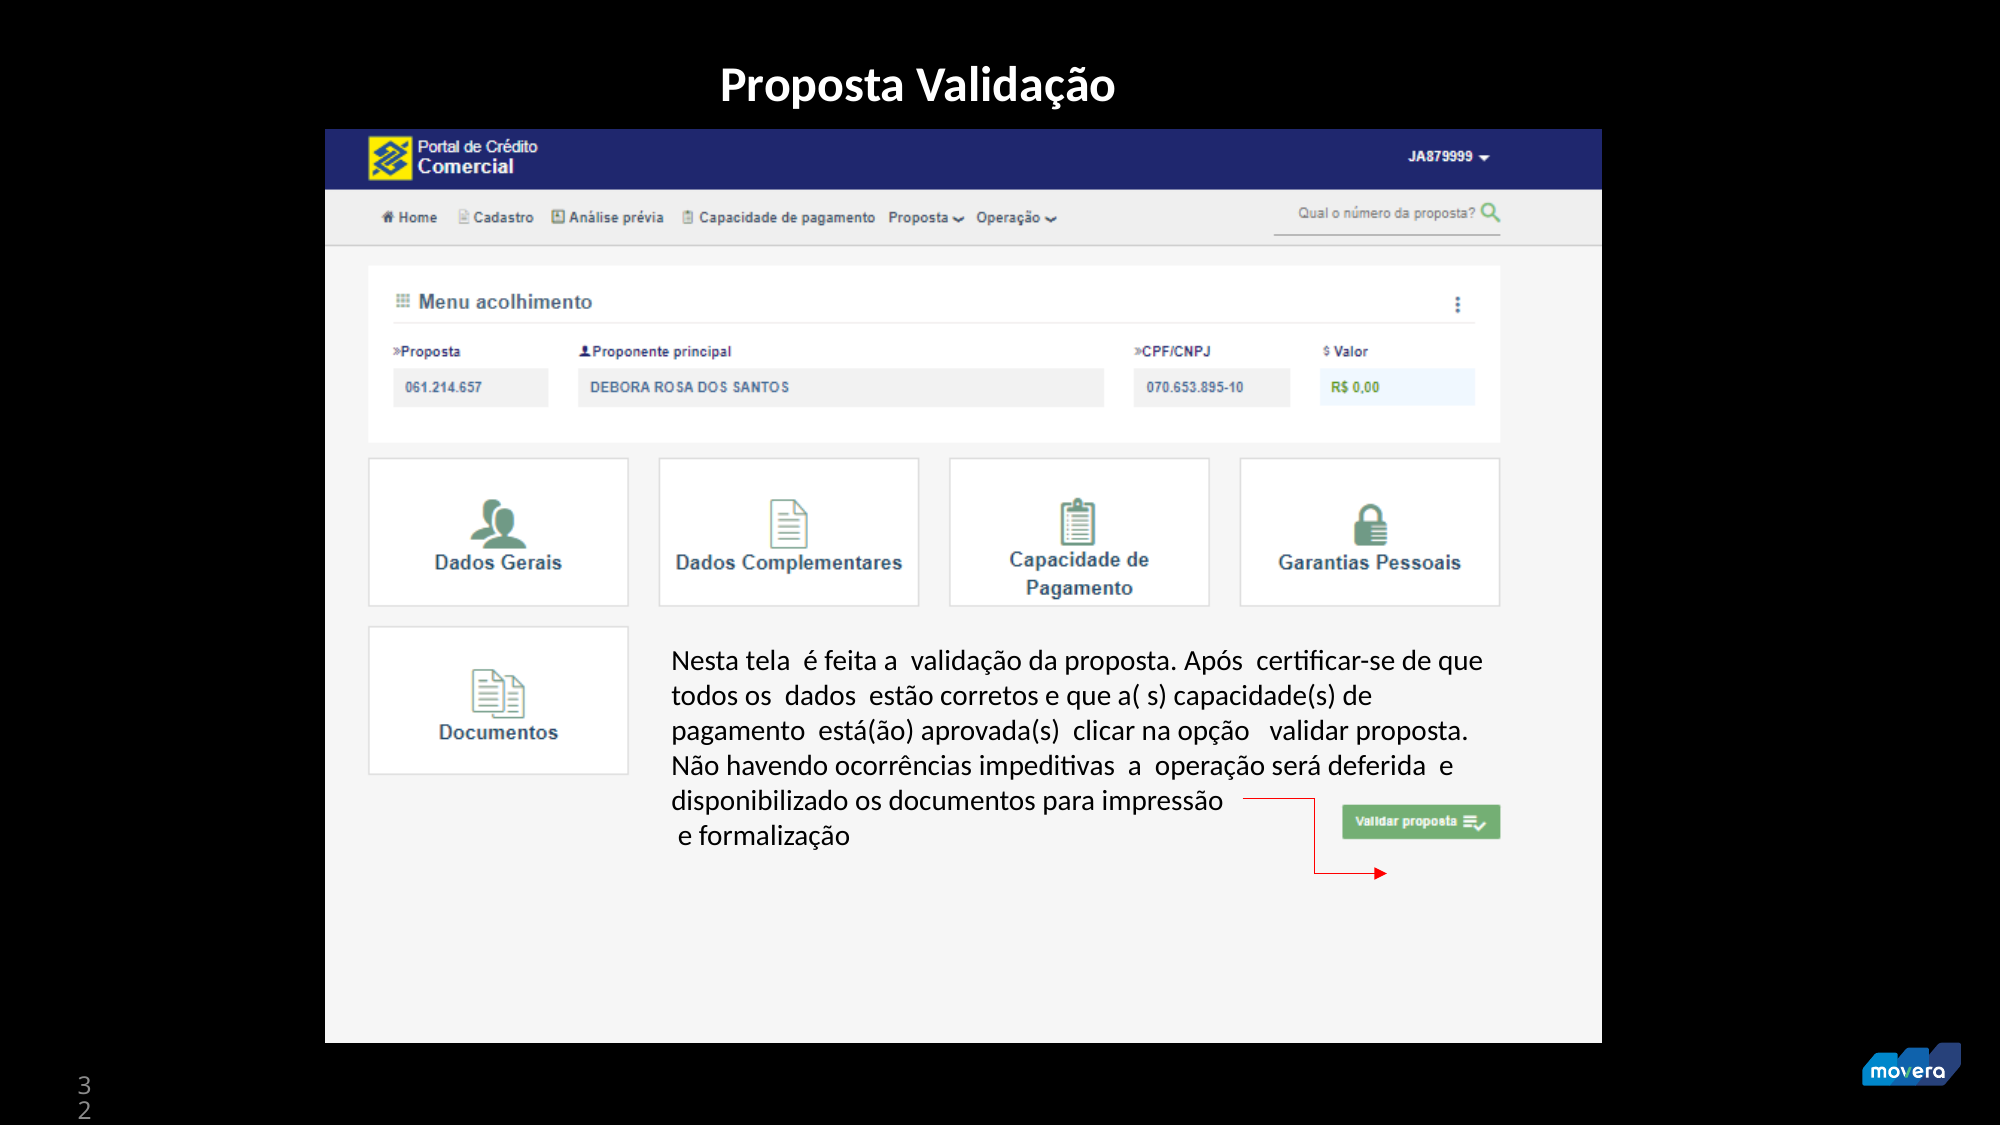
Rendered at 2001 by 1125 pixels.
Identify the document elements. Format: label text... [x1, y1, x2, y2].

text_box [1242, 798, 1387, 874]
picture [1862, 1042, 1962, 1086]
text_box [1624, 968, 1984, 1118]
slide_number 32 [68, 1007, 106, 1125]
picture [1872, 1067, 1886, 1077]
picture [325, 129, 1602, 1043]
text_box Proposta Validação [406, 43, 1443, 119]
